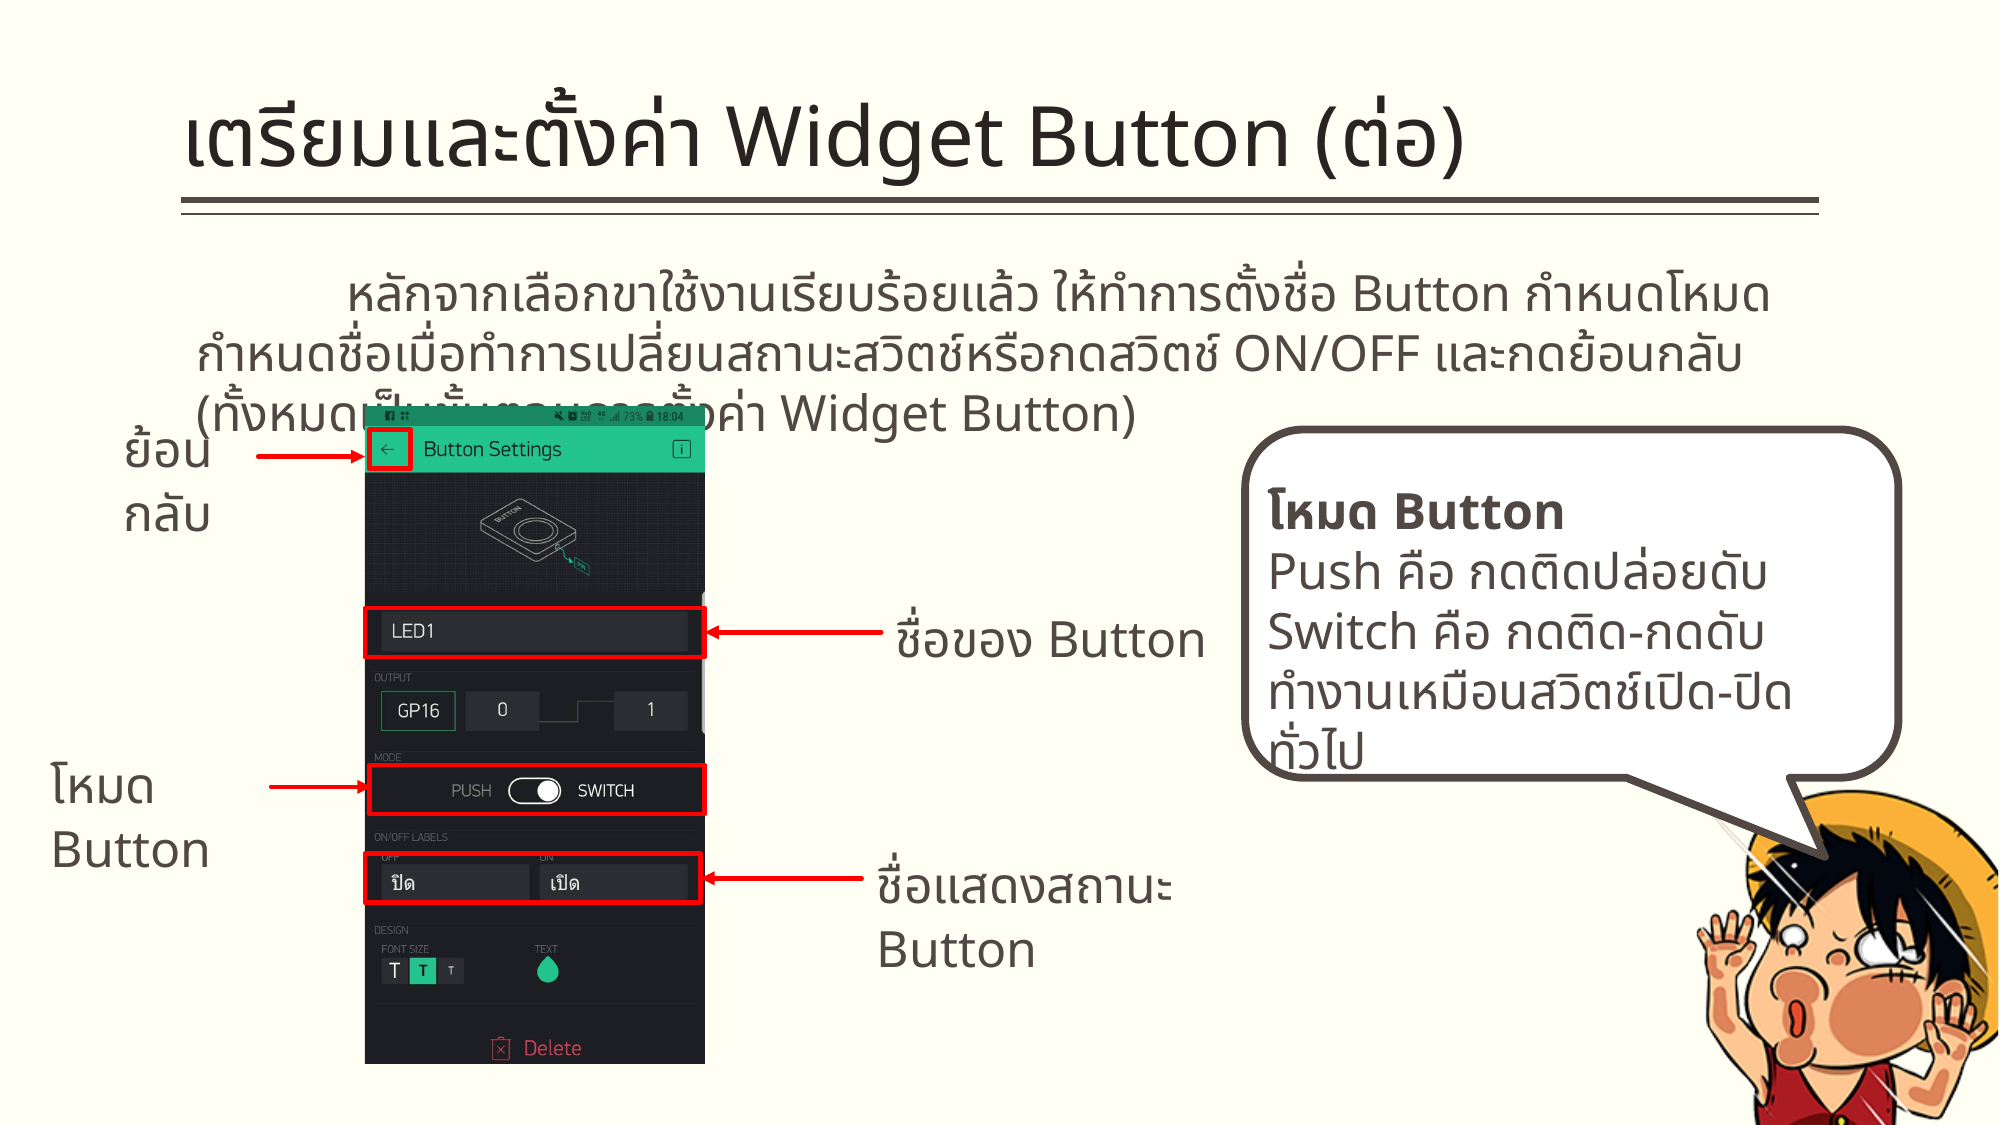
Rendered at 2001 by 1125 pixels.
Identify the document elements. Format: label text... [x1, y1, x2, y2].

text_box หลักจากเลือกขาใช้งานเรียบร้อยแล้ว ให้ทำการตั้งชื่อ Button กำหนดโหมด กำหนดชื่อเมื่อทำการเปลี่ยนสถานะสวิตช์หรือกดสวิตช์ ON/OFF และกดย้อนกลับ (ทั้งหมดเป็นขั้นตอนการตั้งค่า Widget Button) [181, 253, 1819, 403]
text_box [35, 405, 1243, 1064]
title เตรียมและตั้งค่า Widget Button (ต่อ) [181, 12, 1819, 193]
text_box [1245, 405, 2000, 1125]
